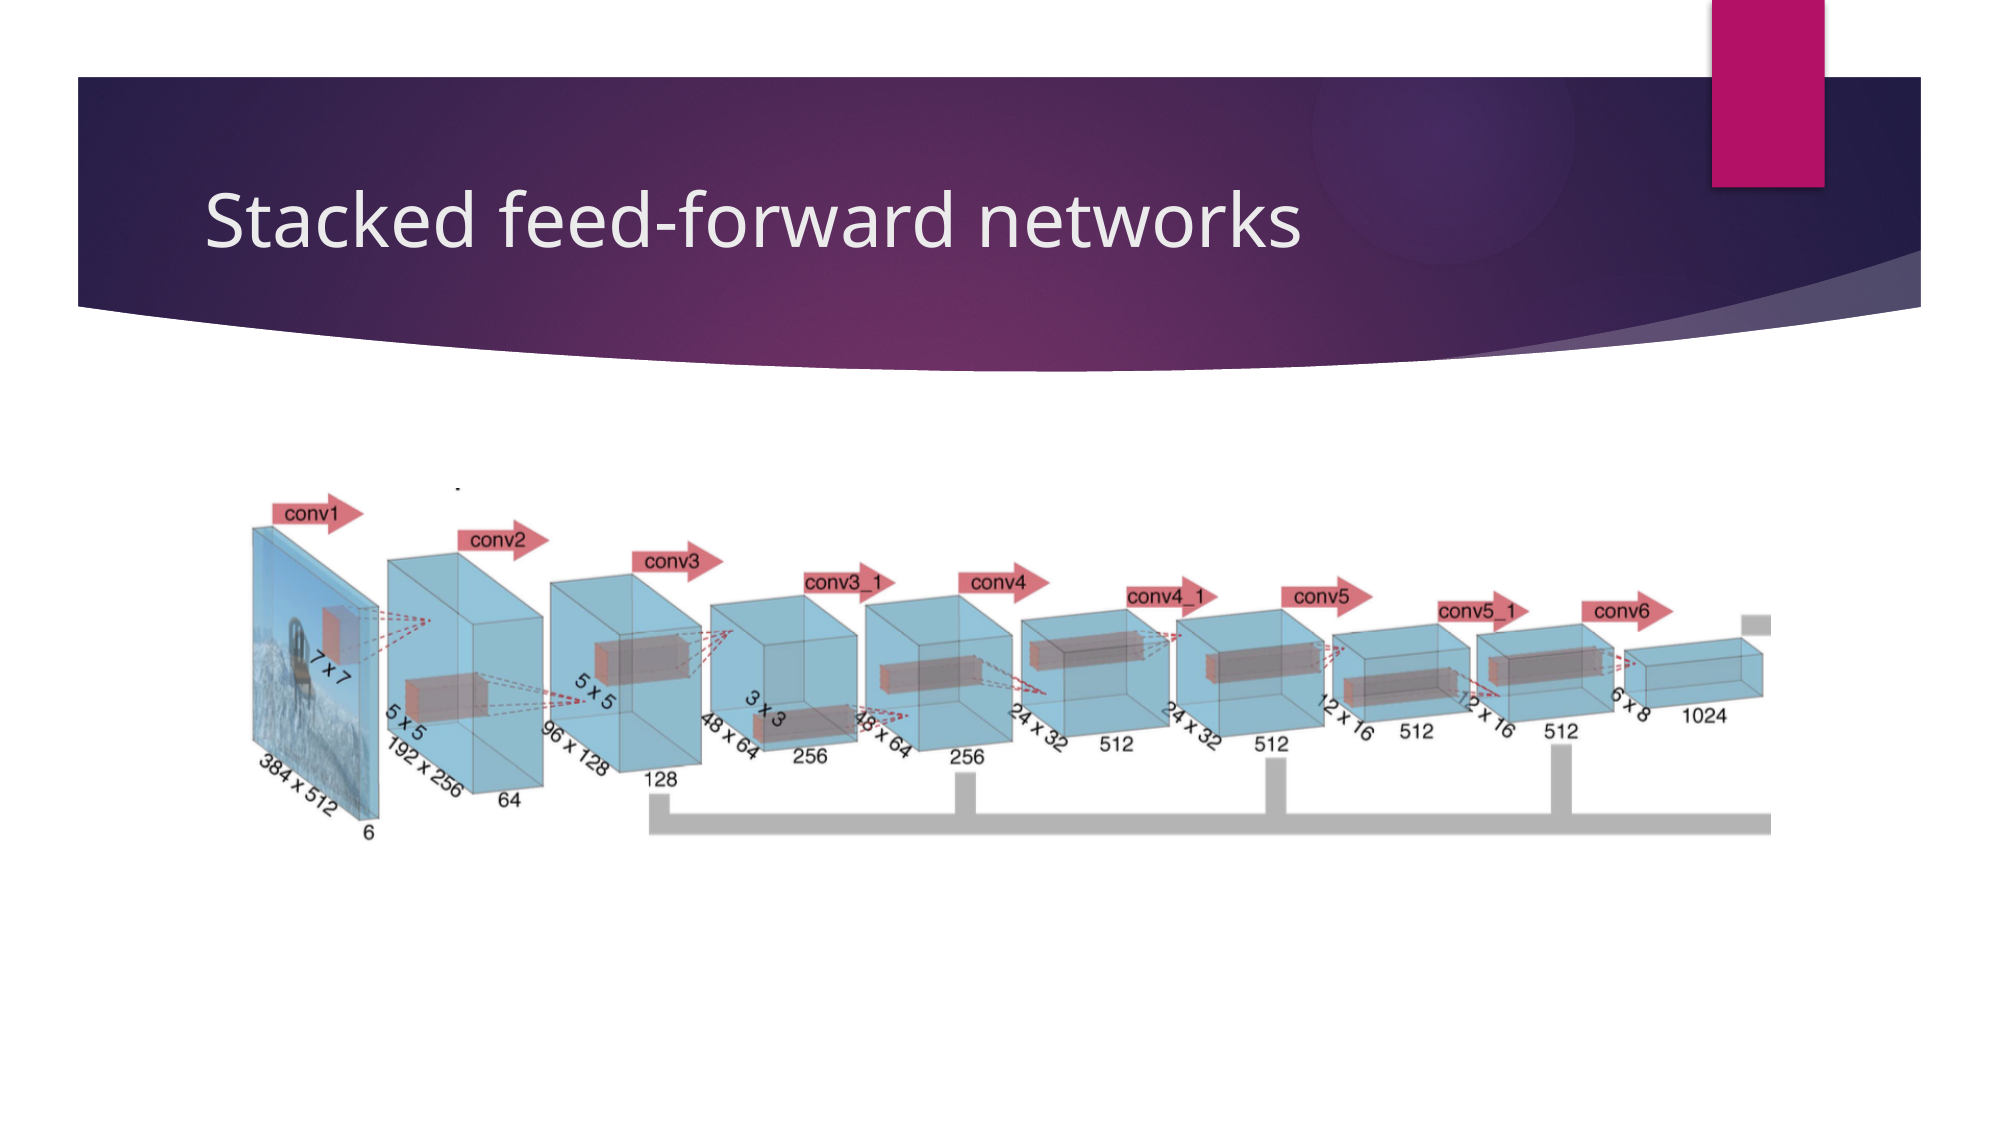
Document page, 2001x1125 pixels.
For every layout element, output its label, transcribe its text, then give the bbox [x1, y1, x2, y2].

picture [228, 487, 1772, 851]
title Stacked feed-forward networks [189, 159, 1627, 276]
